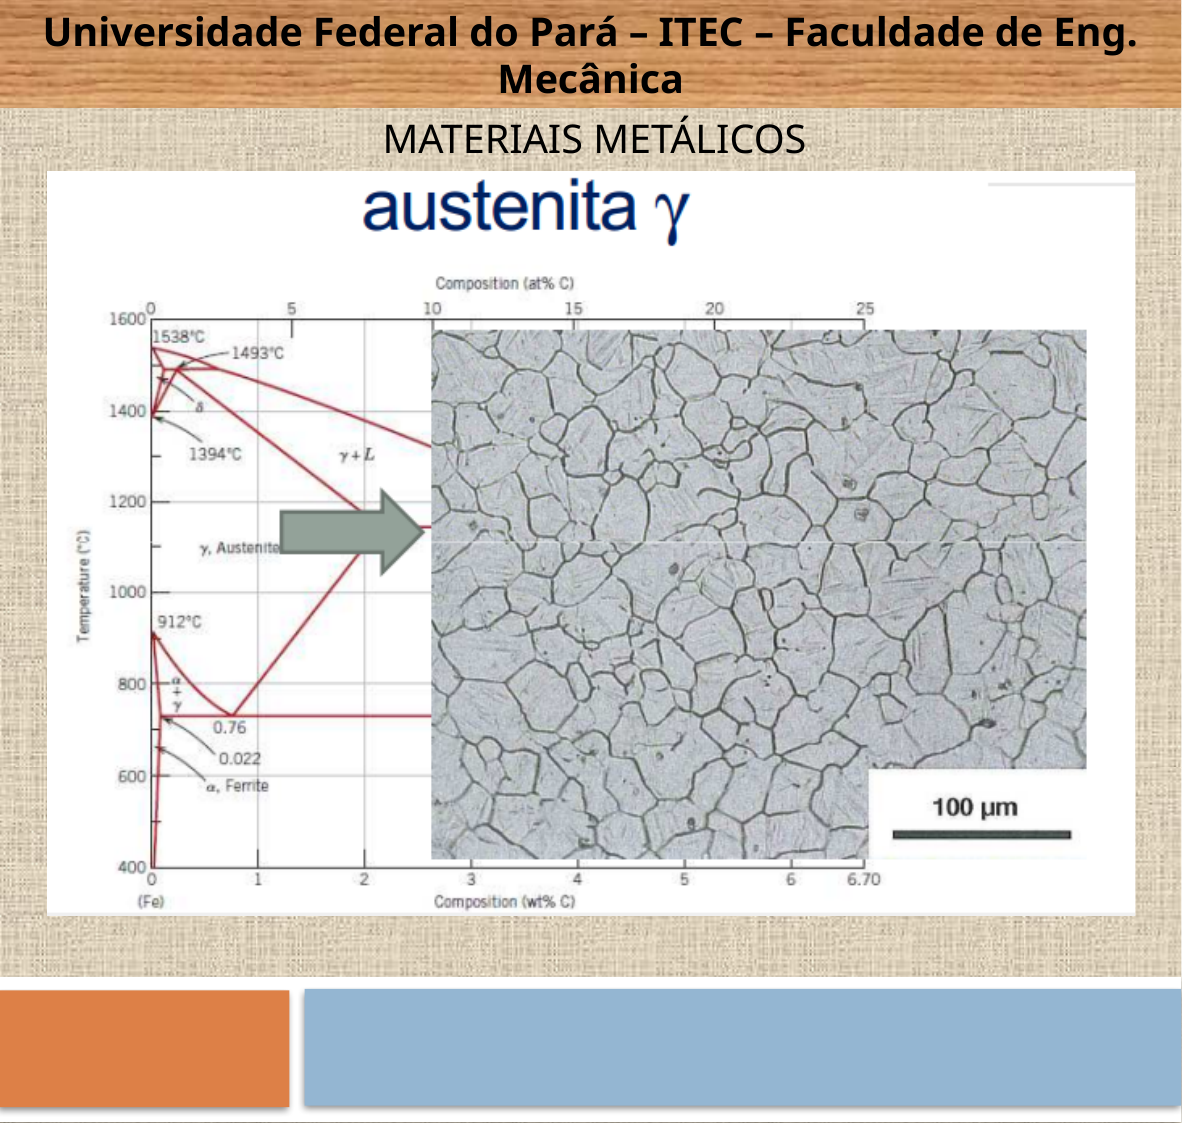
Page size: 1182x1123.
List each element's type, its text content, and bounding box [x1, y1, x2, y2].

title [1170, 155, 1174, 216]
picture [0, 108, 1182, 976]
text_box [11, 135, 1170, 975]
text_box Universidade Federal do Pará – ITEC – Faculdade de Eng. Mecânica [0, 0, 1182, 108]
